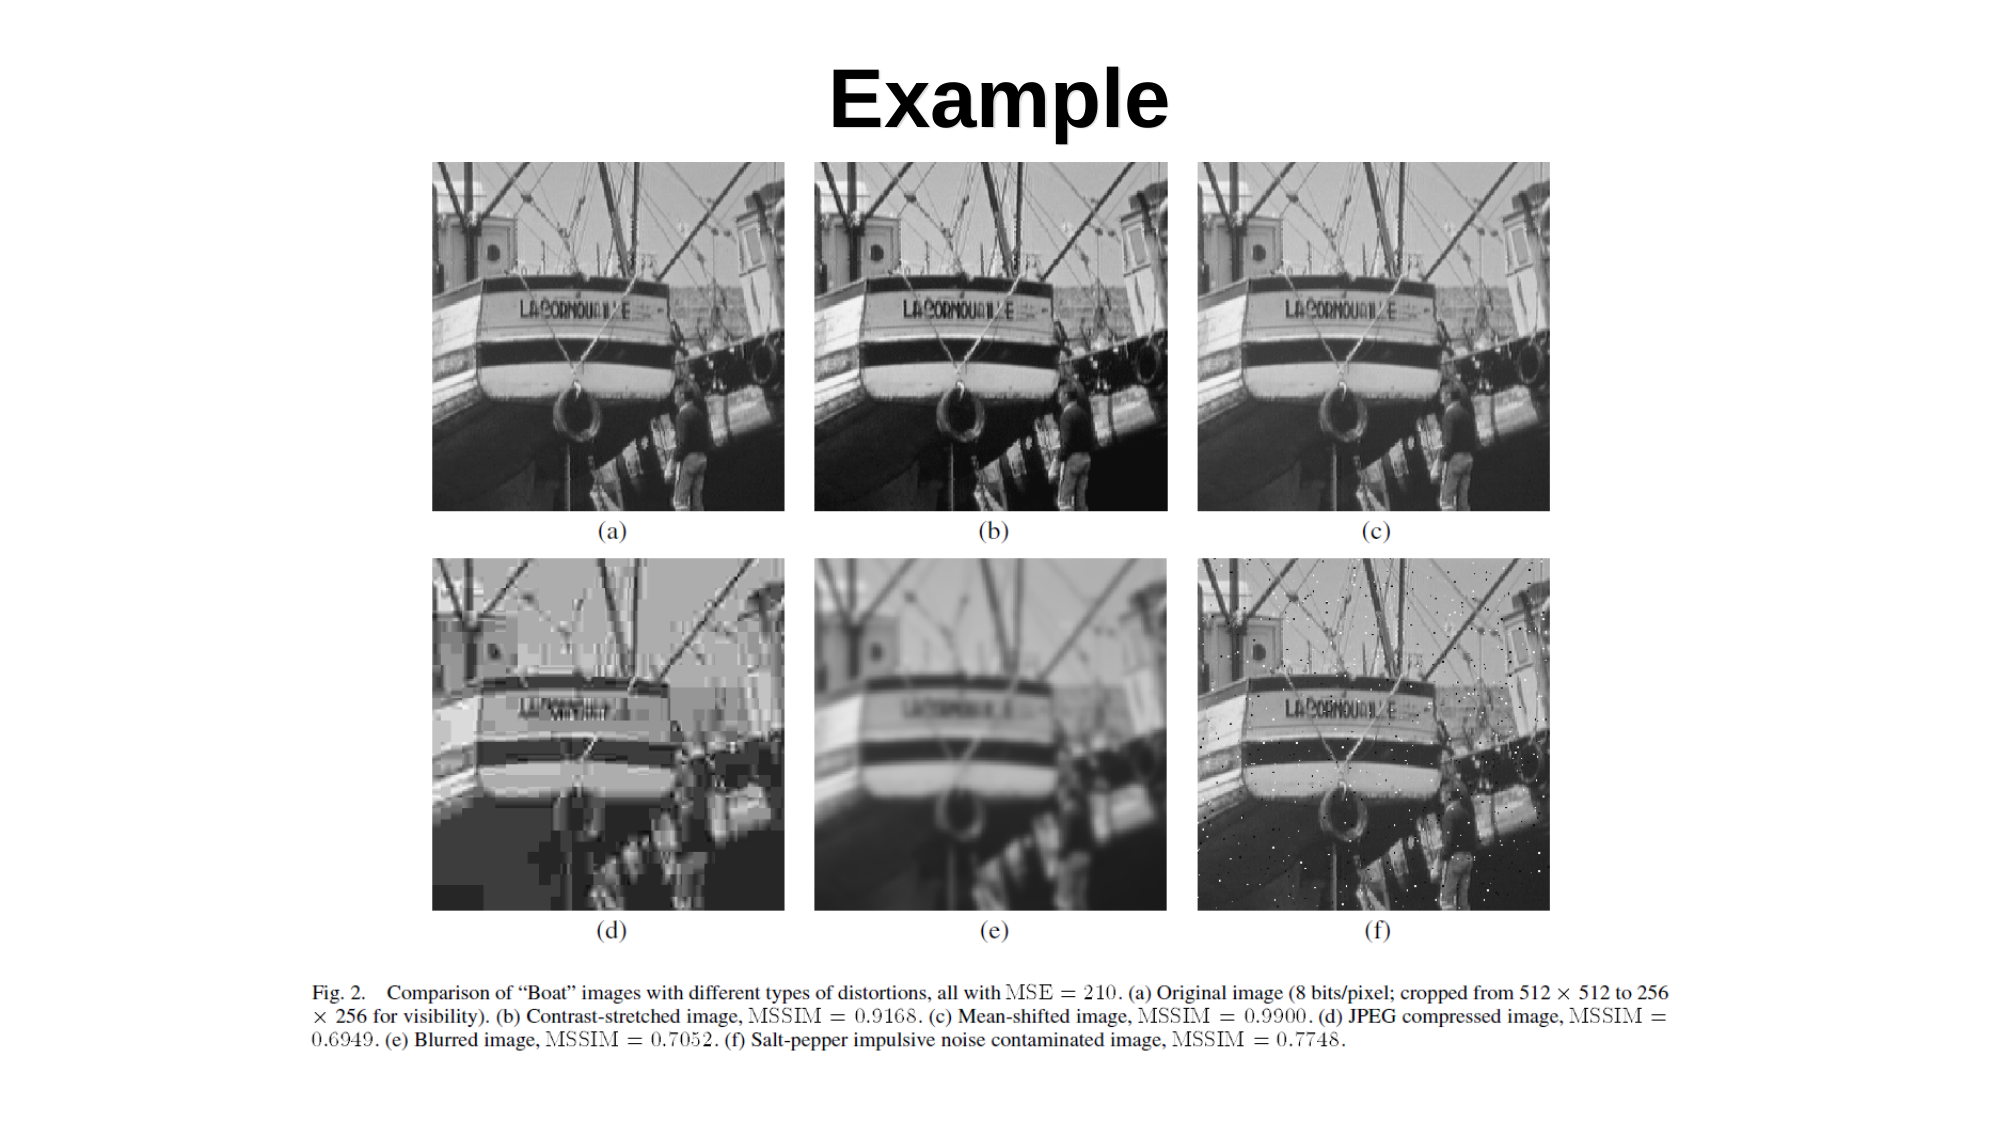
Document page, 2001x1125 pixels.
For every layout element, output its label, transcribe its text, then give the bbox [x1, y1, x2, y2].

picture [300, 162, 1678, 1057]
title Example [33, 24, 1967, 163]
